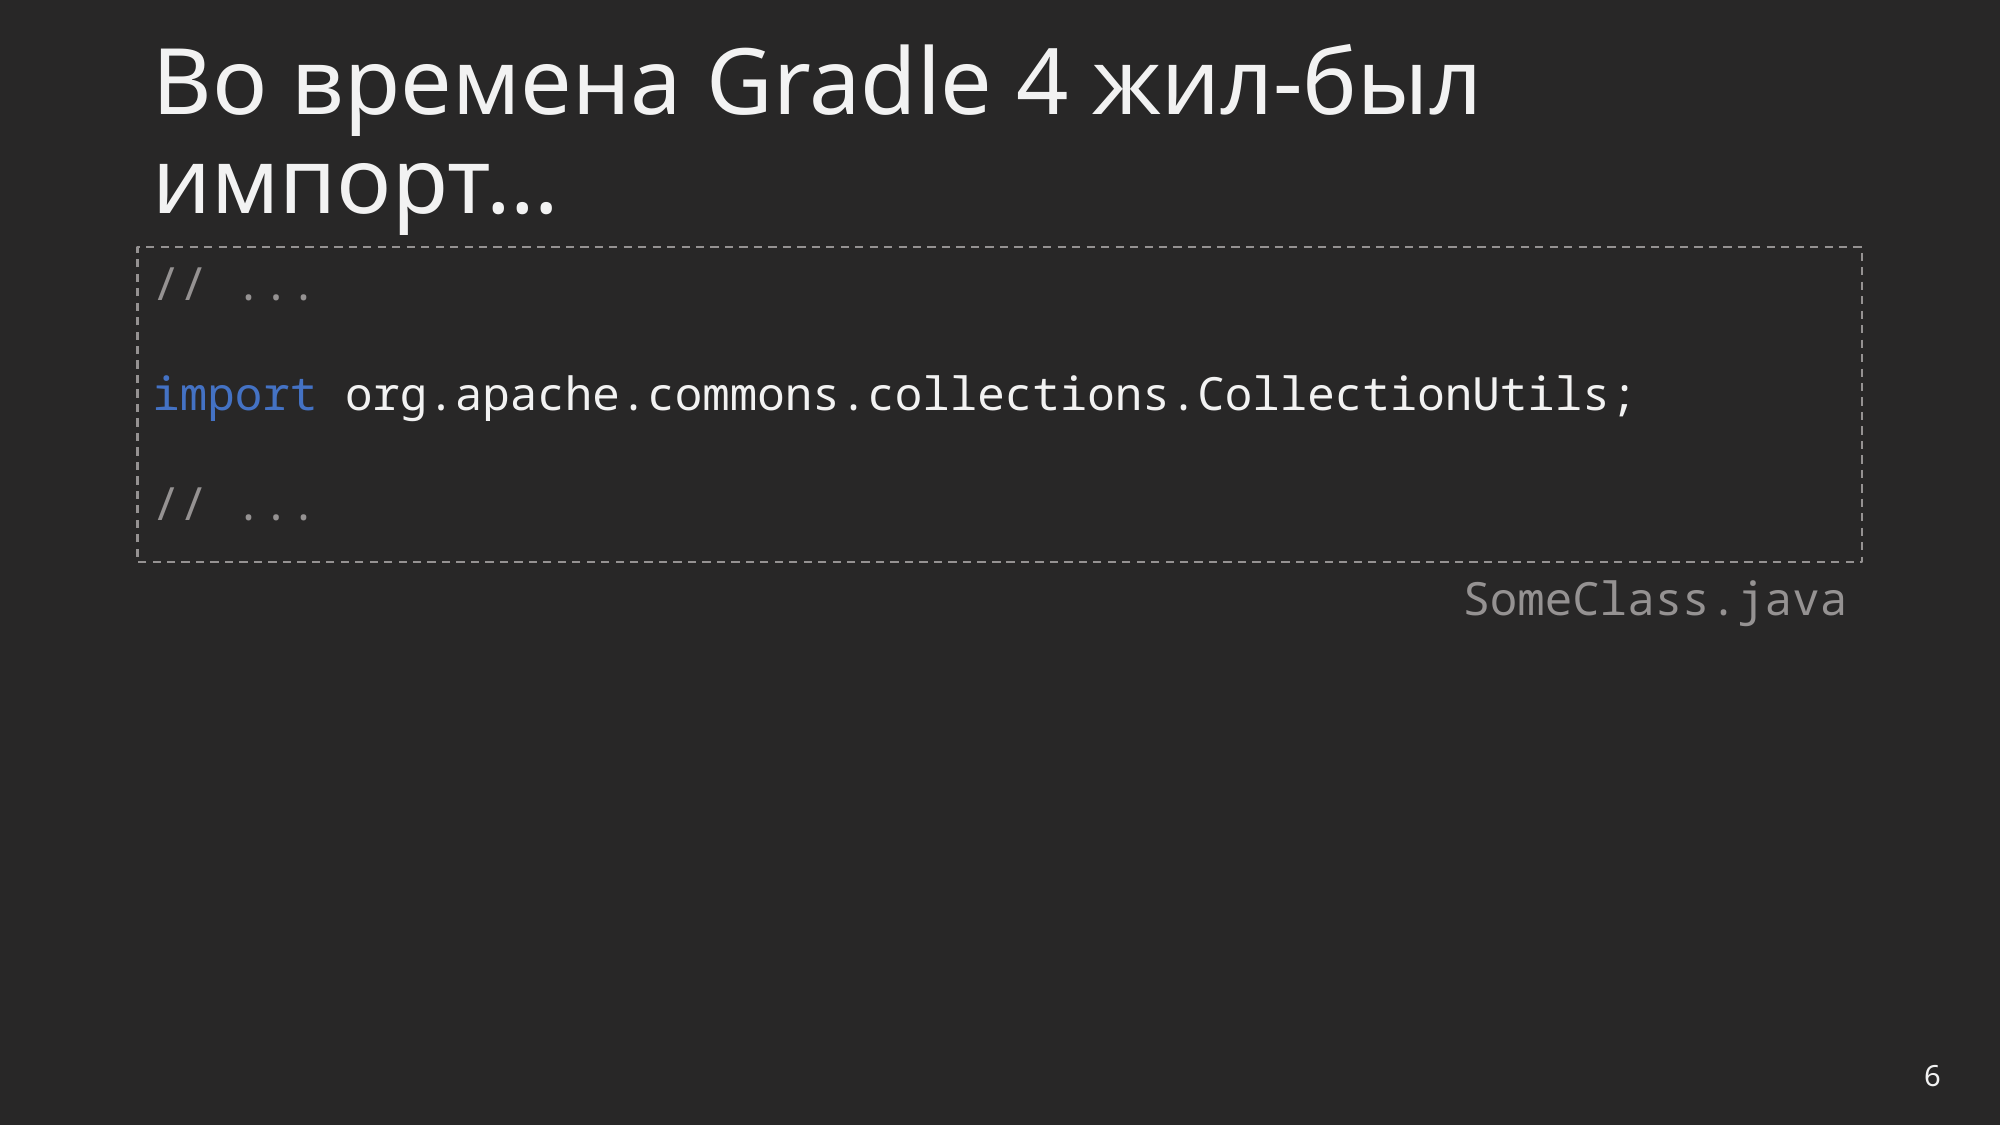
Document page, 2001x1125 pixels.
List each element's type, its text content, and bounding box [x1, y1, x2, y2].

list SomeClass.java [1001, 562, 1863, 636]
list // ... import org.apache.commons.collections.CollectionUtils; // ... [136, 246, 1863, 563]
slide_number 6 [1909, 1050, 2000, 1125]
title Во времена Gradle 4 жил-был импорт… [137, 25, 1863, 243]
